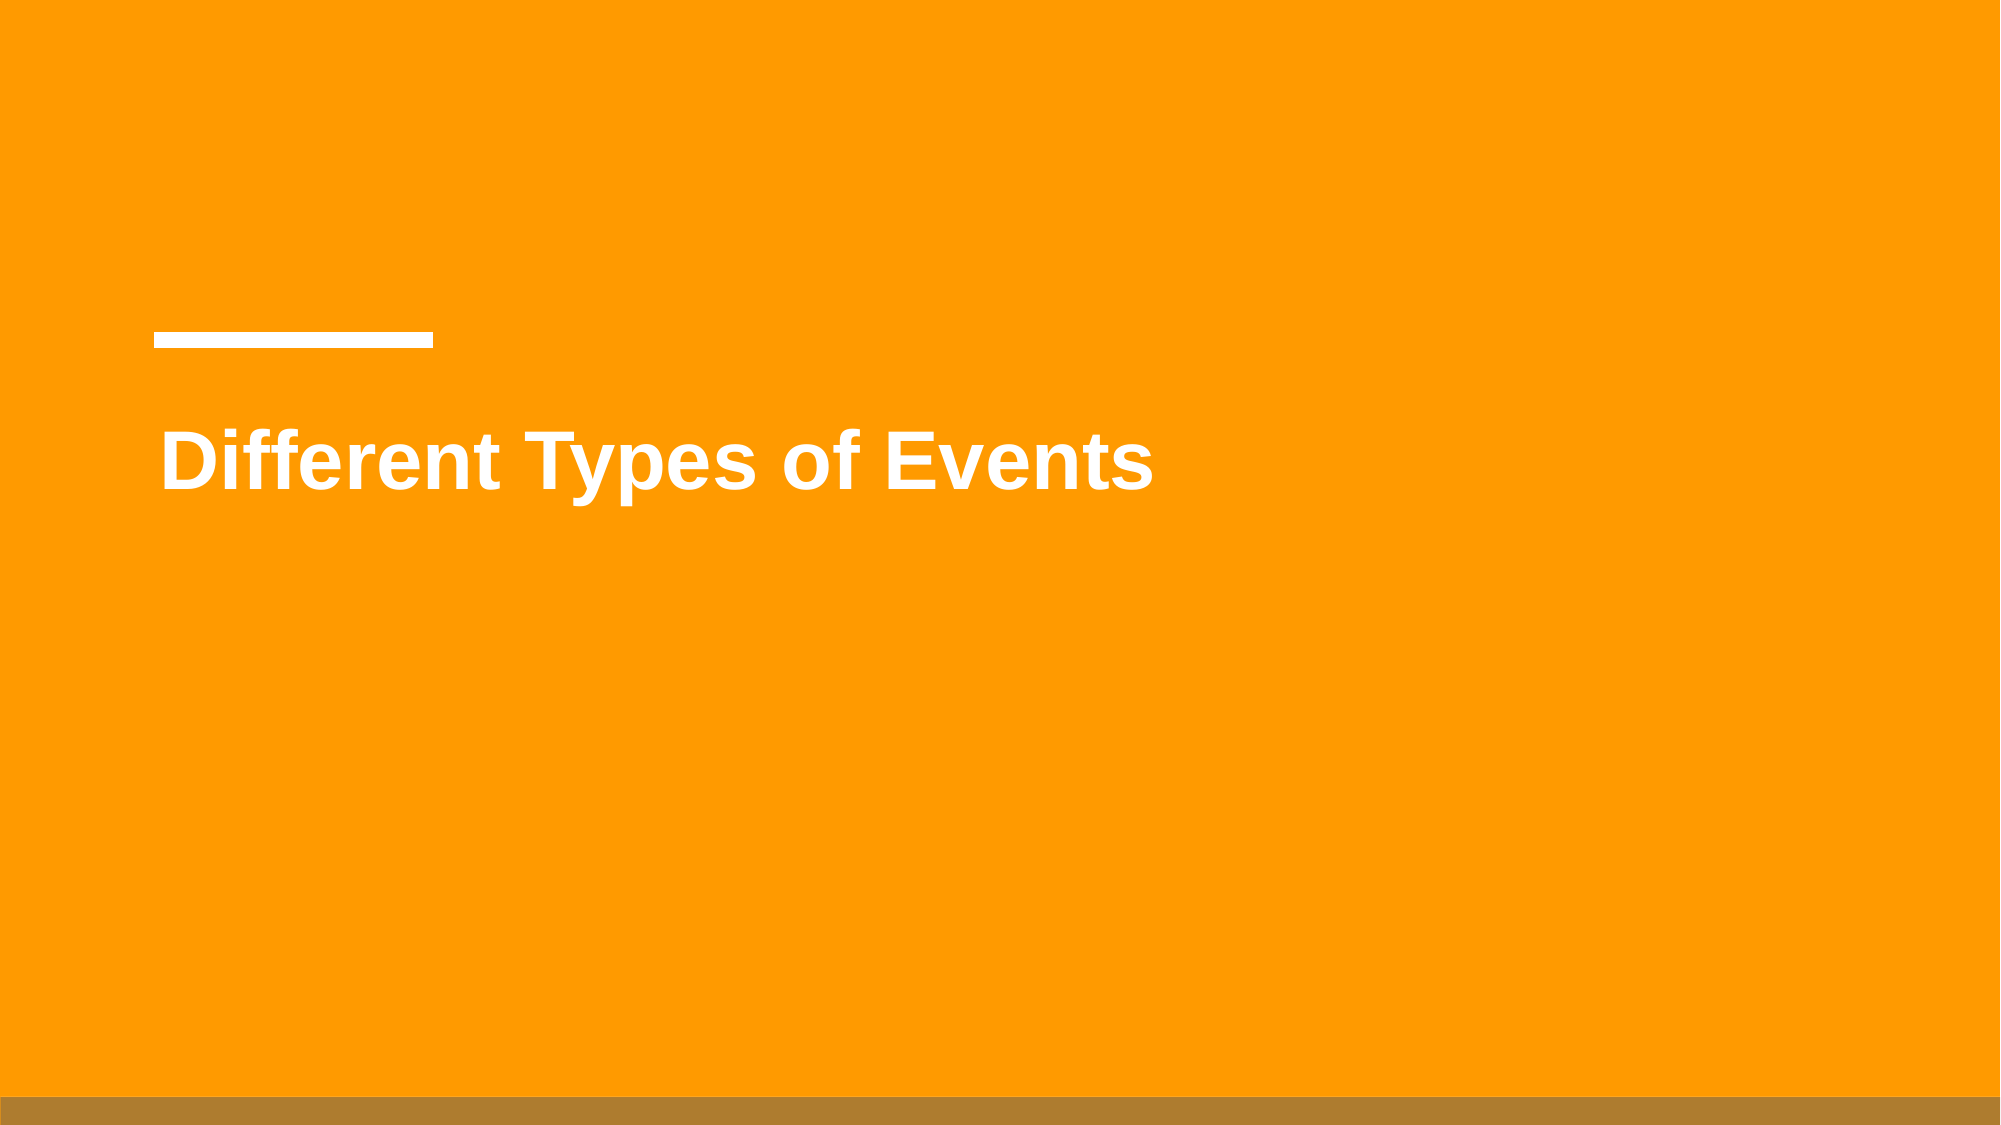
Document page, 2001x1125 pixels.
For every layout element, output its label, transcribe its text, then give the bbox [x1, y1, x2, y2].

title Different Types of Events [144, 391, 1888, 534]
picture [0, 1080, 2001, 1125]
